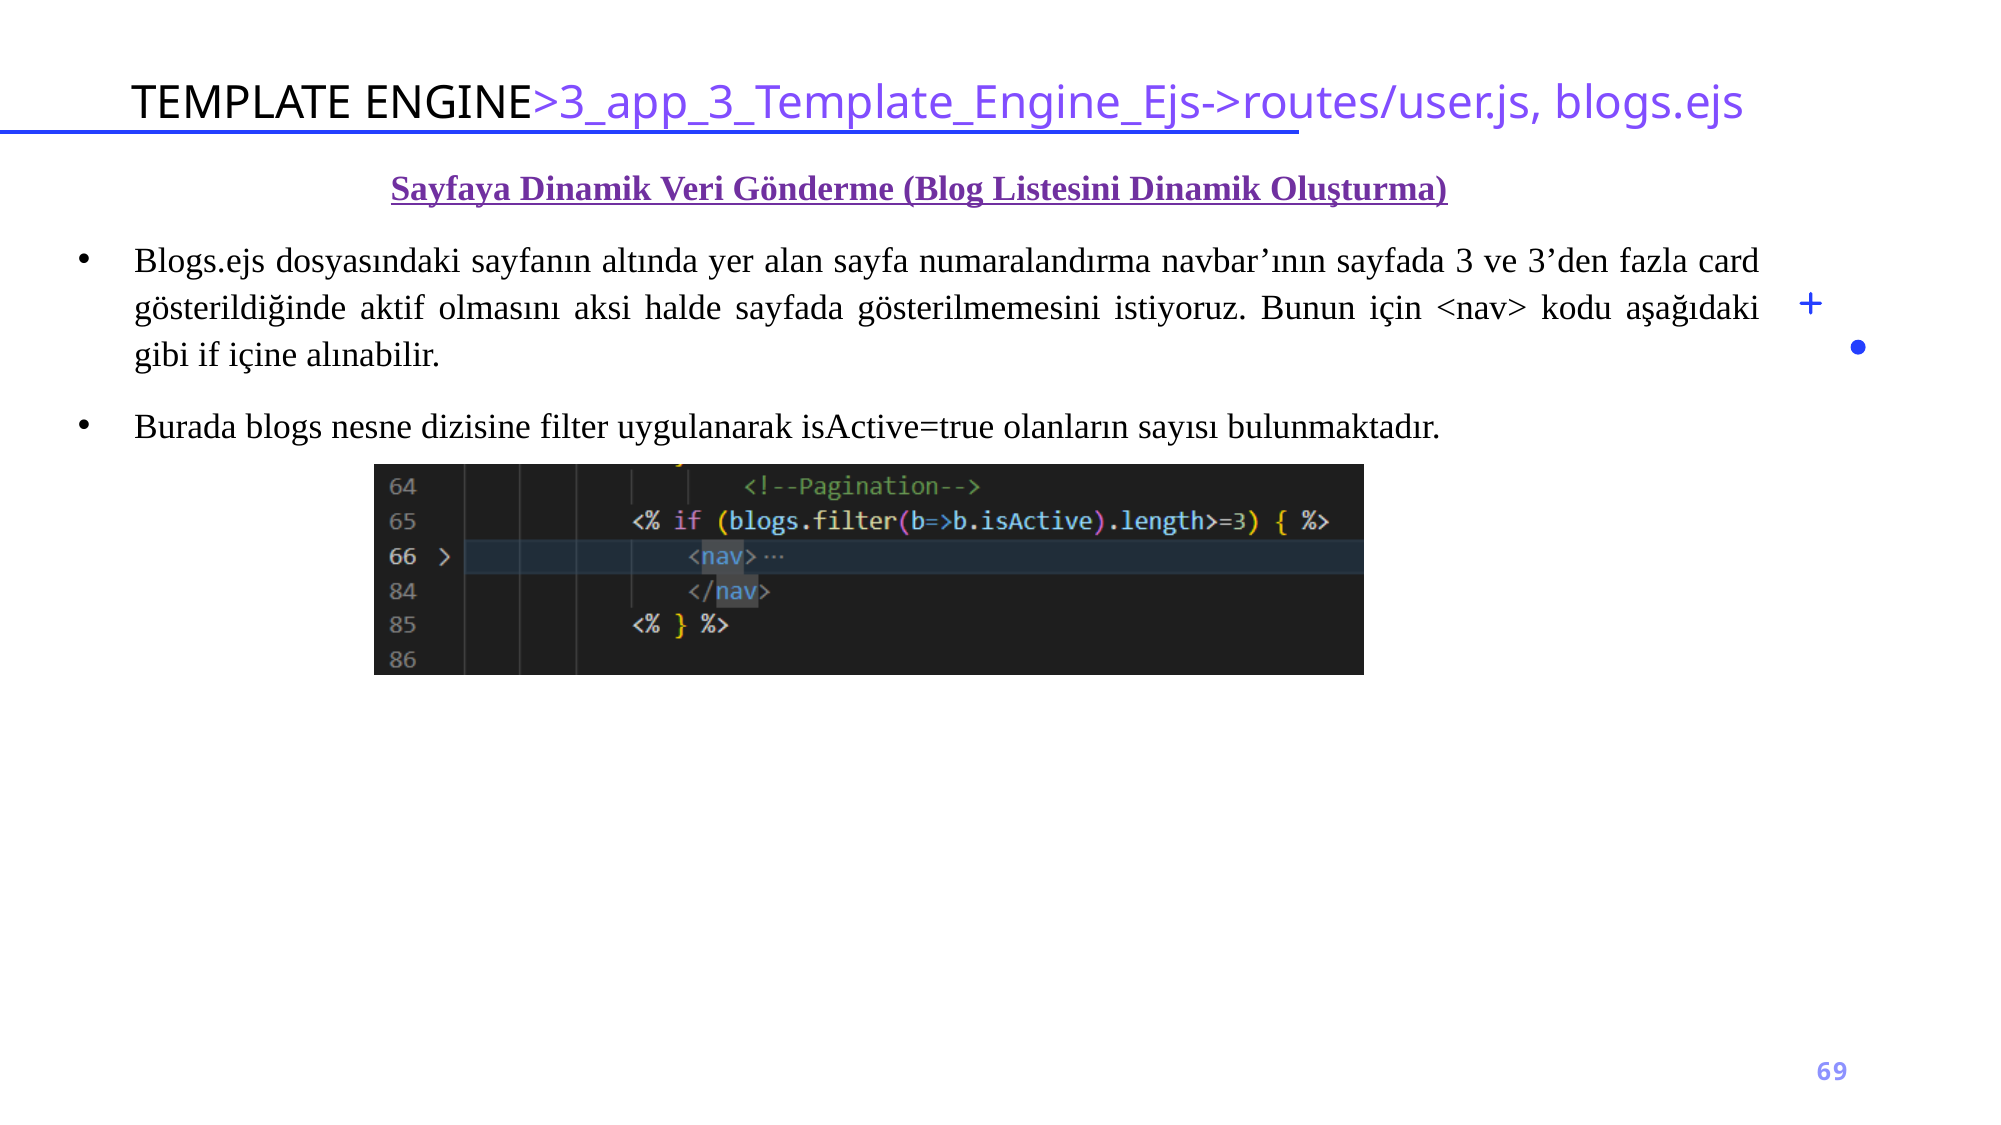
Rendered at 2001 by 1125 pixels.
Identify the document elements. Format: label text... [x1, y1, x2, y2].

title TEMPLATE ENGINE>3_app_3_Template_Engine_Ejs->routes/user.js, blogs.ejs [0, 42, 1877, 137]
list Sayfaya Dinamik Veri Gönderme (Blog Listesini Dinamik Oluşturma) Blogs.ejs dosyasındaki sayfanın altında yer alan sayfa numaralandırma navbar’ının sayfada 3 ve 3’den fazla card gösterildiğinde aktif olmasını aksi halde sayfada gösterilmemesini istiyoruz. Bunun için <nav> kodu aşağıdaki gibi if içine alınabilir. Burada blogs nesne dizisine filter uygulanarak isActive=true olanların sayısı bulunmaktadır. [62, 153, 1776, 1016]
picture [374, 464, 1364, 675]
slide_number 69 [1412, 1042, 1863, 1103]
